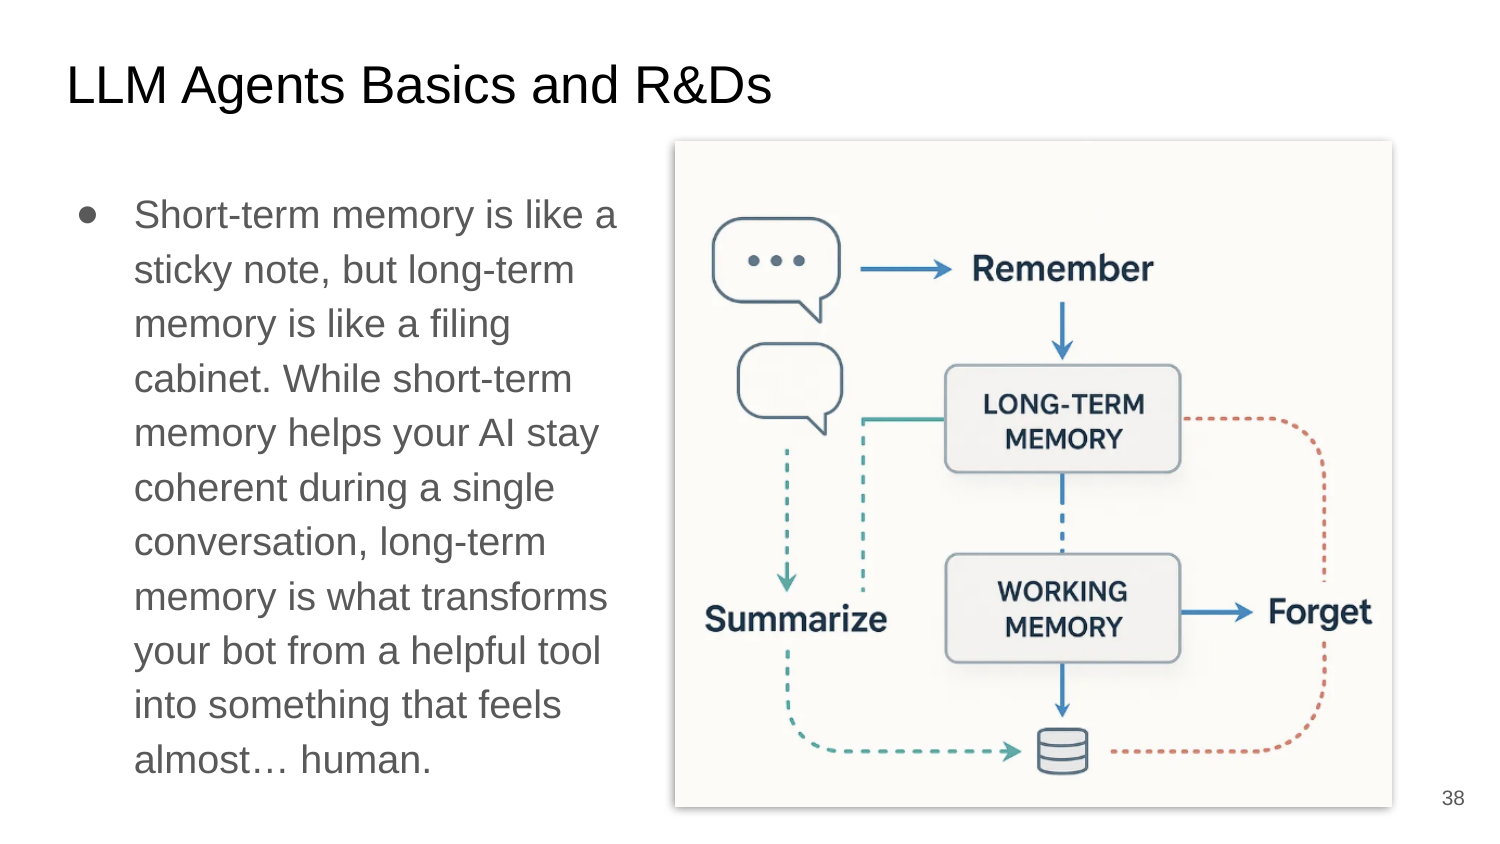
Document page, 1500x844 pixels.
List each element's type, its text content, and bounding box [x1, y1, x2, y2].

slide_number ‹#› [1389, 764, 1480, 830]
list Short-term memory is like a sticky note, but long-term memory is like a filing cabinet. While short-term memory helps your AI stay coherent during a single conversation, long-term memory is what transforms your bot from a helpful tool into something that feels almost… human. [42, 167, 653, 807]
picture [674, 141, 1392, 807]
title LLM Agents Basics and R&Ds [51, 35, 1449, 130]
